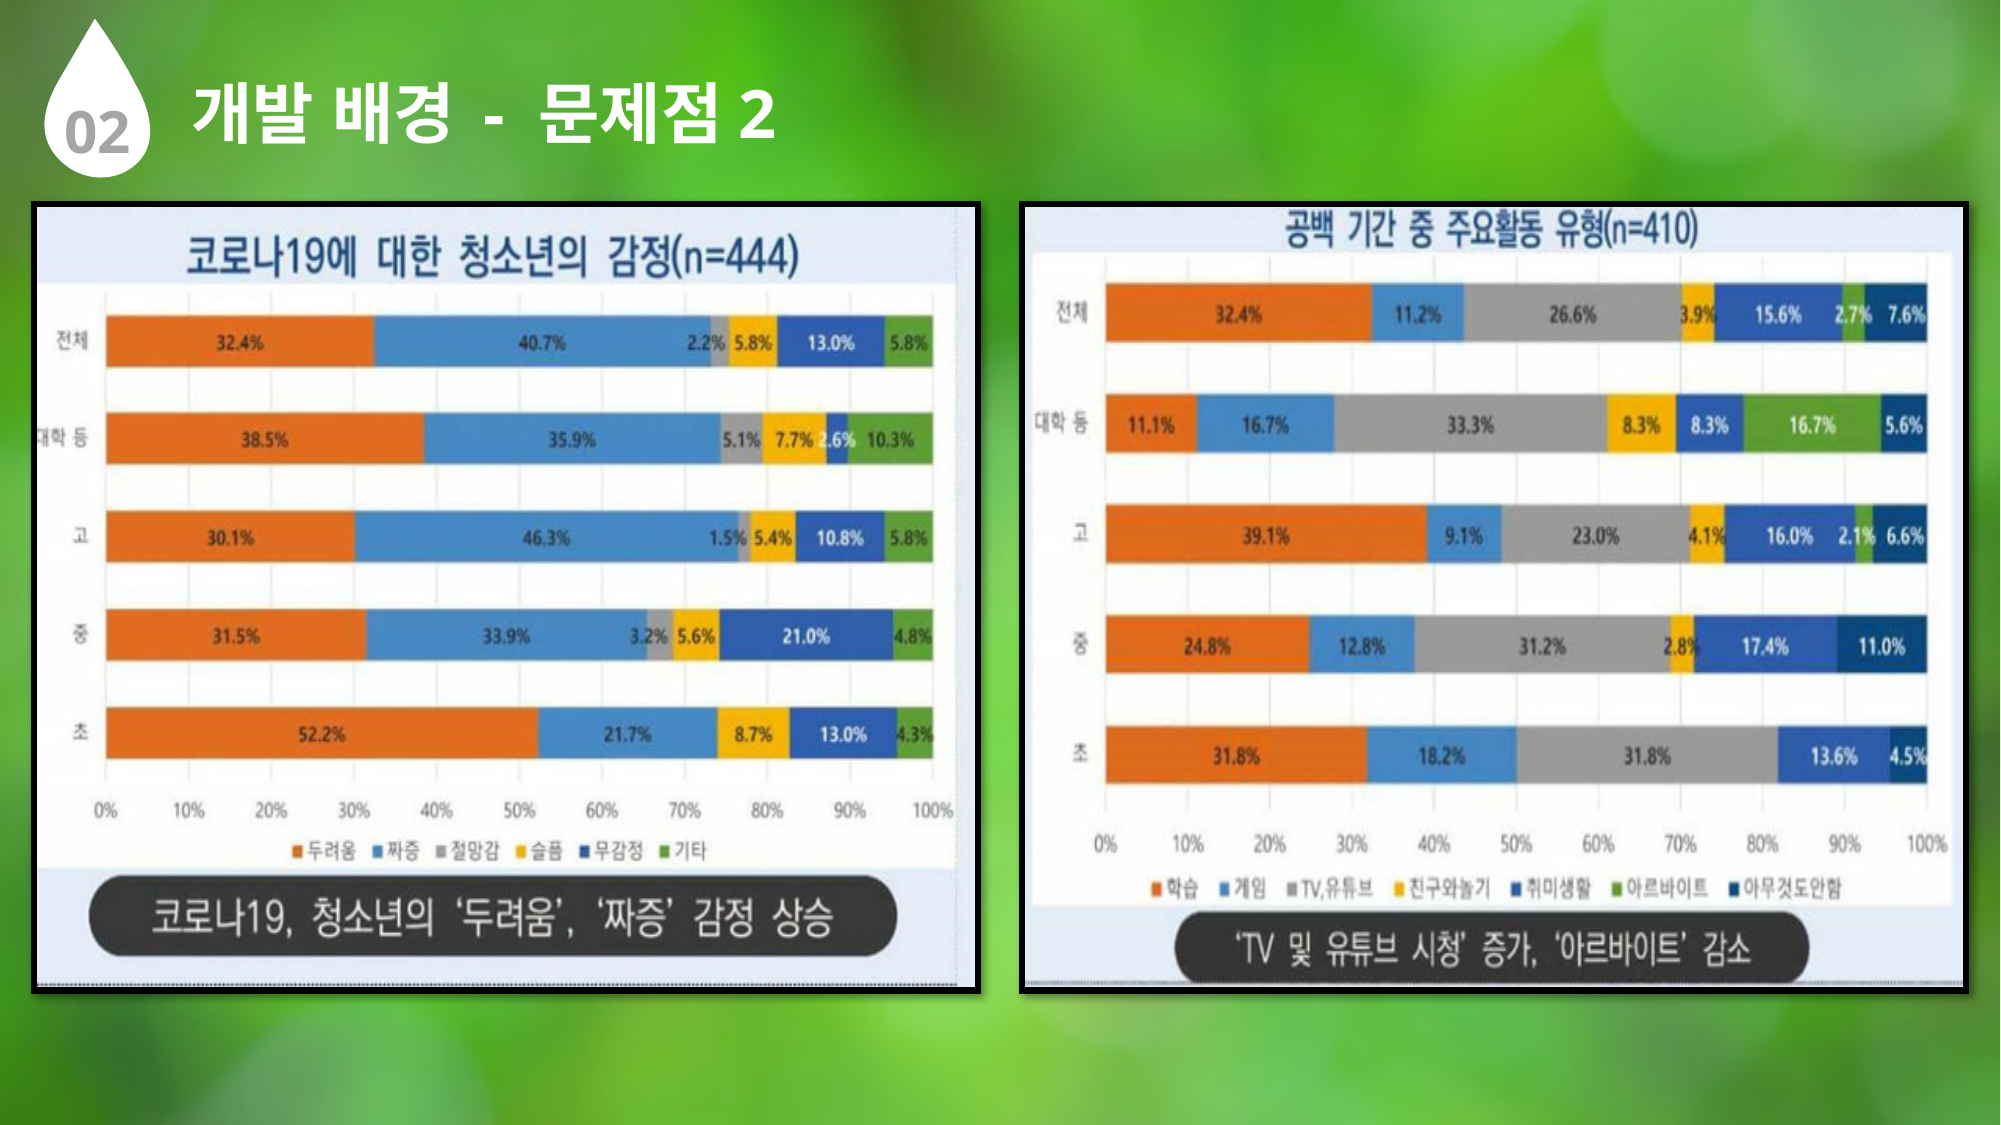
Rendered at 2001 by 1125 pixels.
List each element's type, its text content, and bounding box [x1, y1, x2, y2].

picture [0, 0, 2001, 1125]
text_box - 문제점2 [1173, 64, 1466, 160]
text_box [34, 43, 1173, 176]
